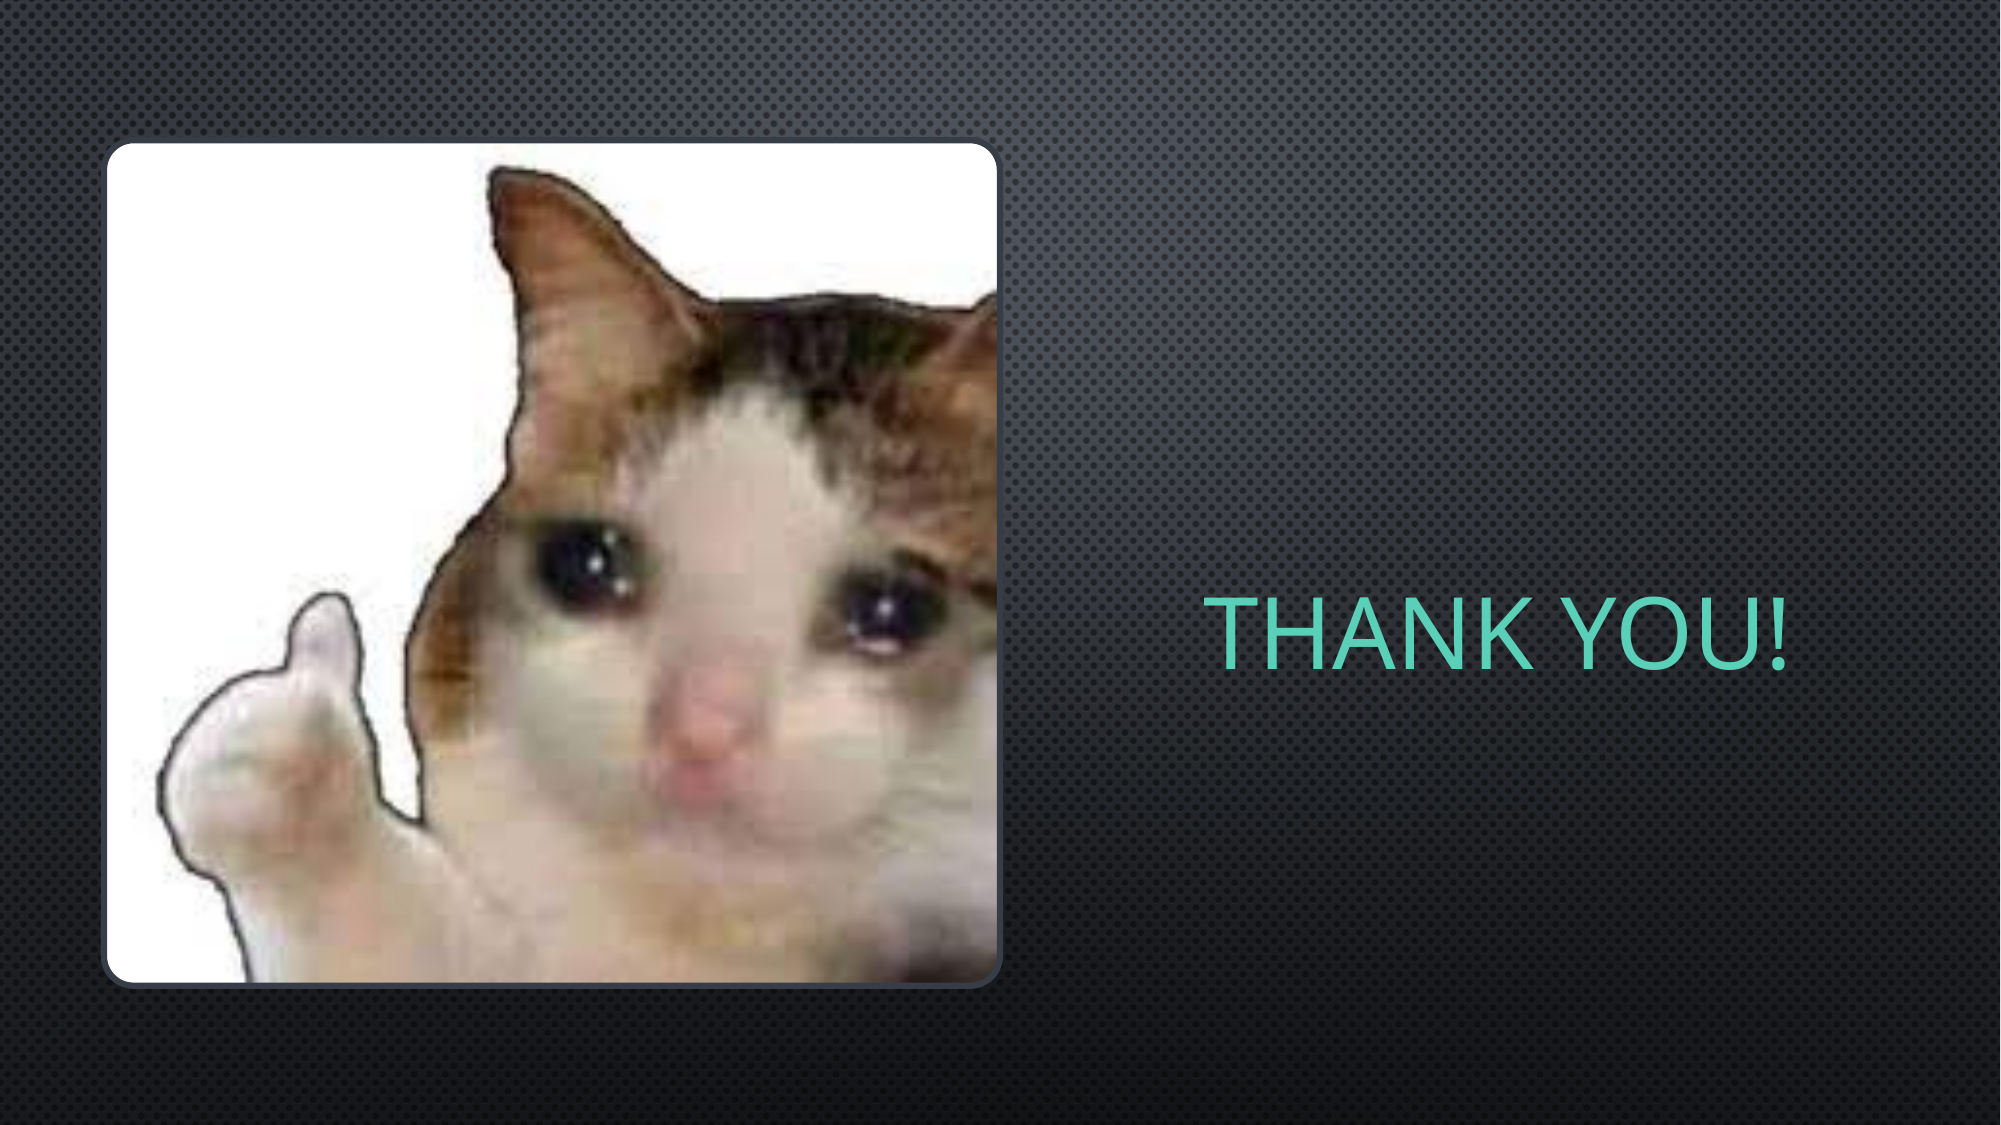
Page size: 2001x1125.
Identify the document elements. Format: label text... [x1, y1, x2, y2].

title Thank you! [1104, 99, 1892, 698]
picture [103, 139, 1001, 986]
